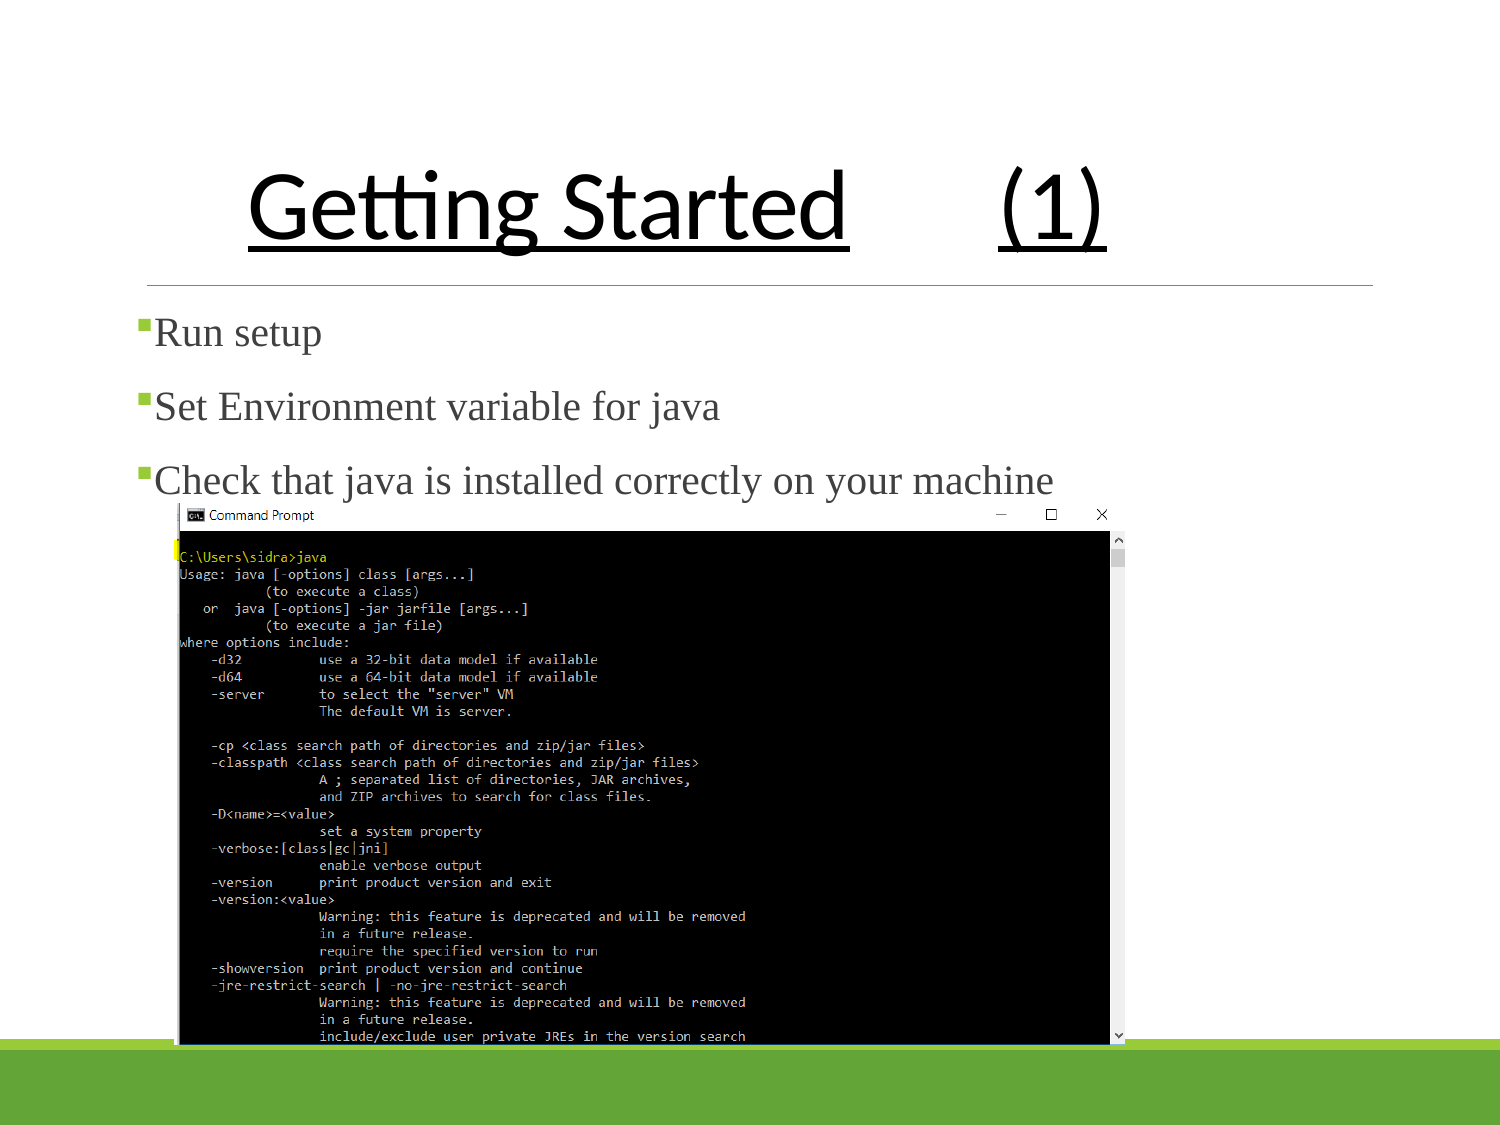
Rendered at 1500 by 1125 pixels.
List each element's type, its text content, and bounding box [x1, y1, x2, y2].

picture [173, 503, 1126, 1046]
title Getting Started (1) [232, 29, 1231, 268]
list Run setup Set Environment variable for java Check that java is installed correctly on your machine [135, 302, 1373, 963]
